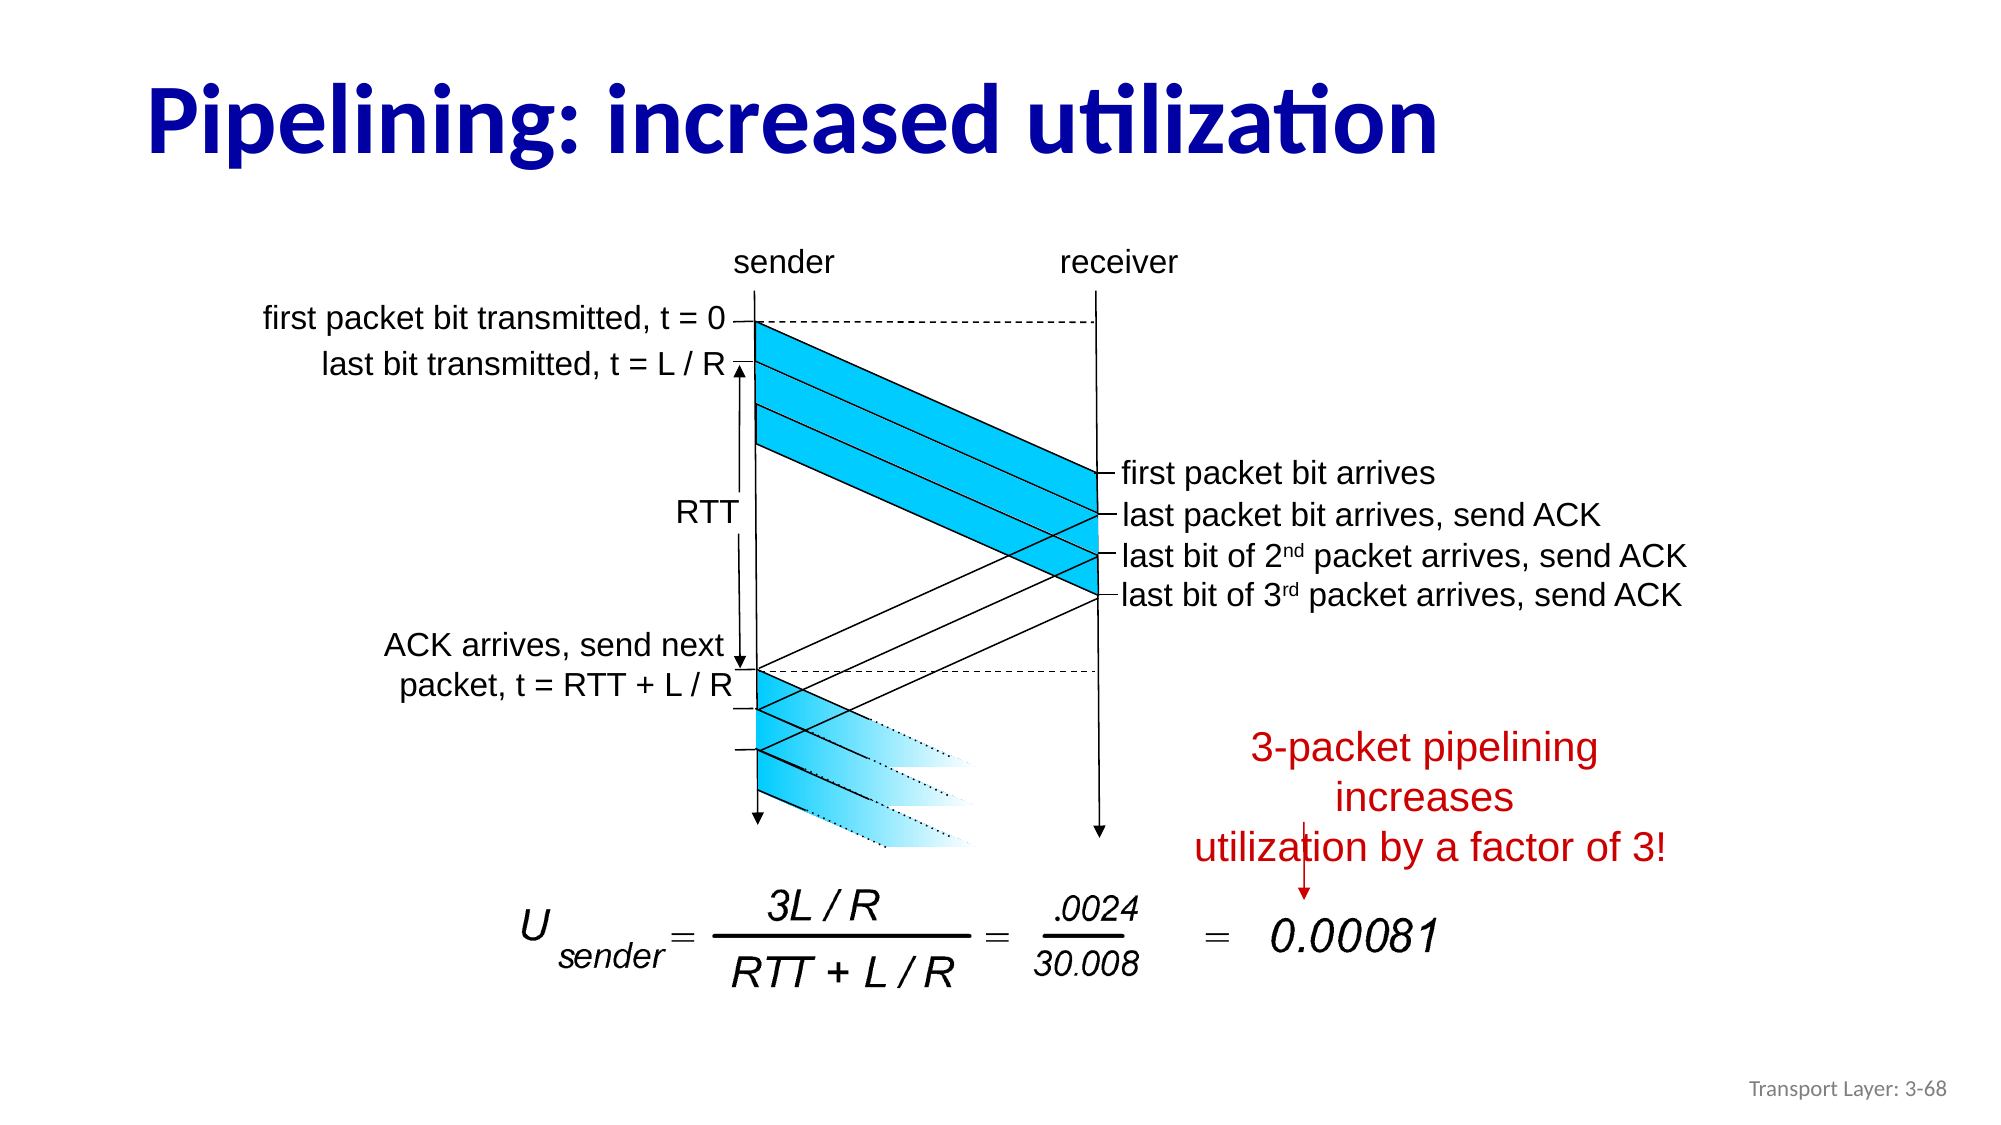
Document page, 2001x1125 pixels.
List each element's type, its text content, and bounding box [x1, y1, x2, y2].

title Pipelining: increased utilization [131, 47, 1952, 195]
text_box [235, 232, 1736, 850]
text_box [1140, 711, 1709, 901]
picture [490, 865, 1599, 1019]
slide_number Transport Layer: 3-68 [1512, 1056, 1963, 1117]
